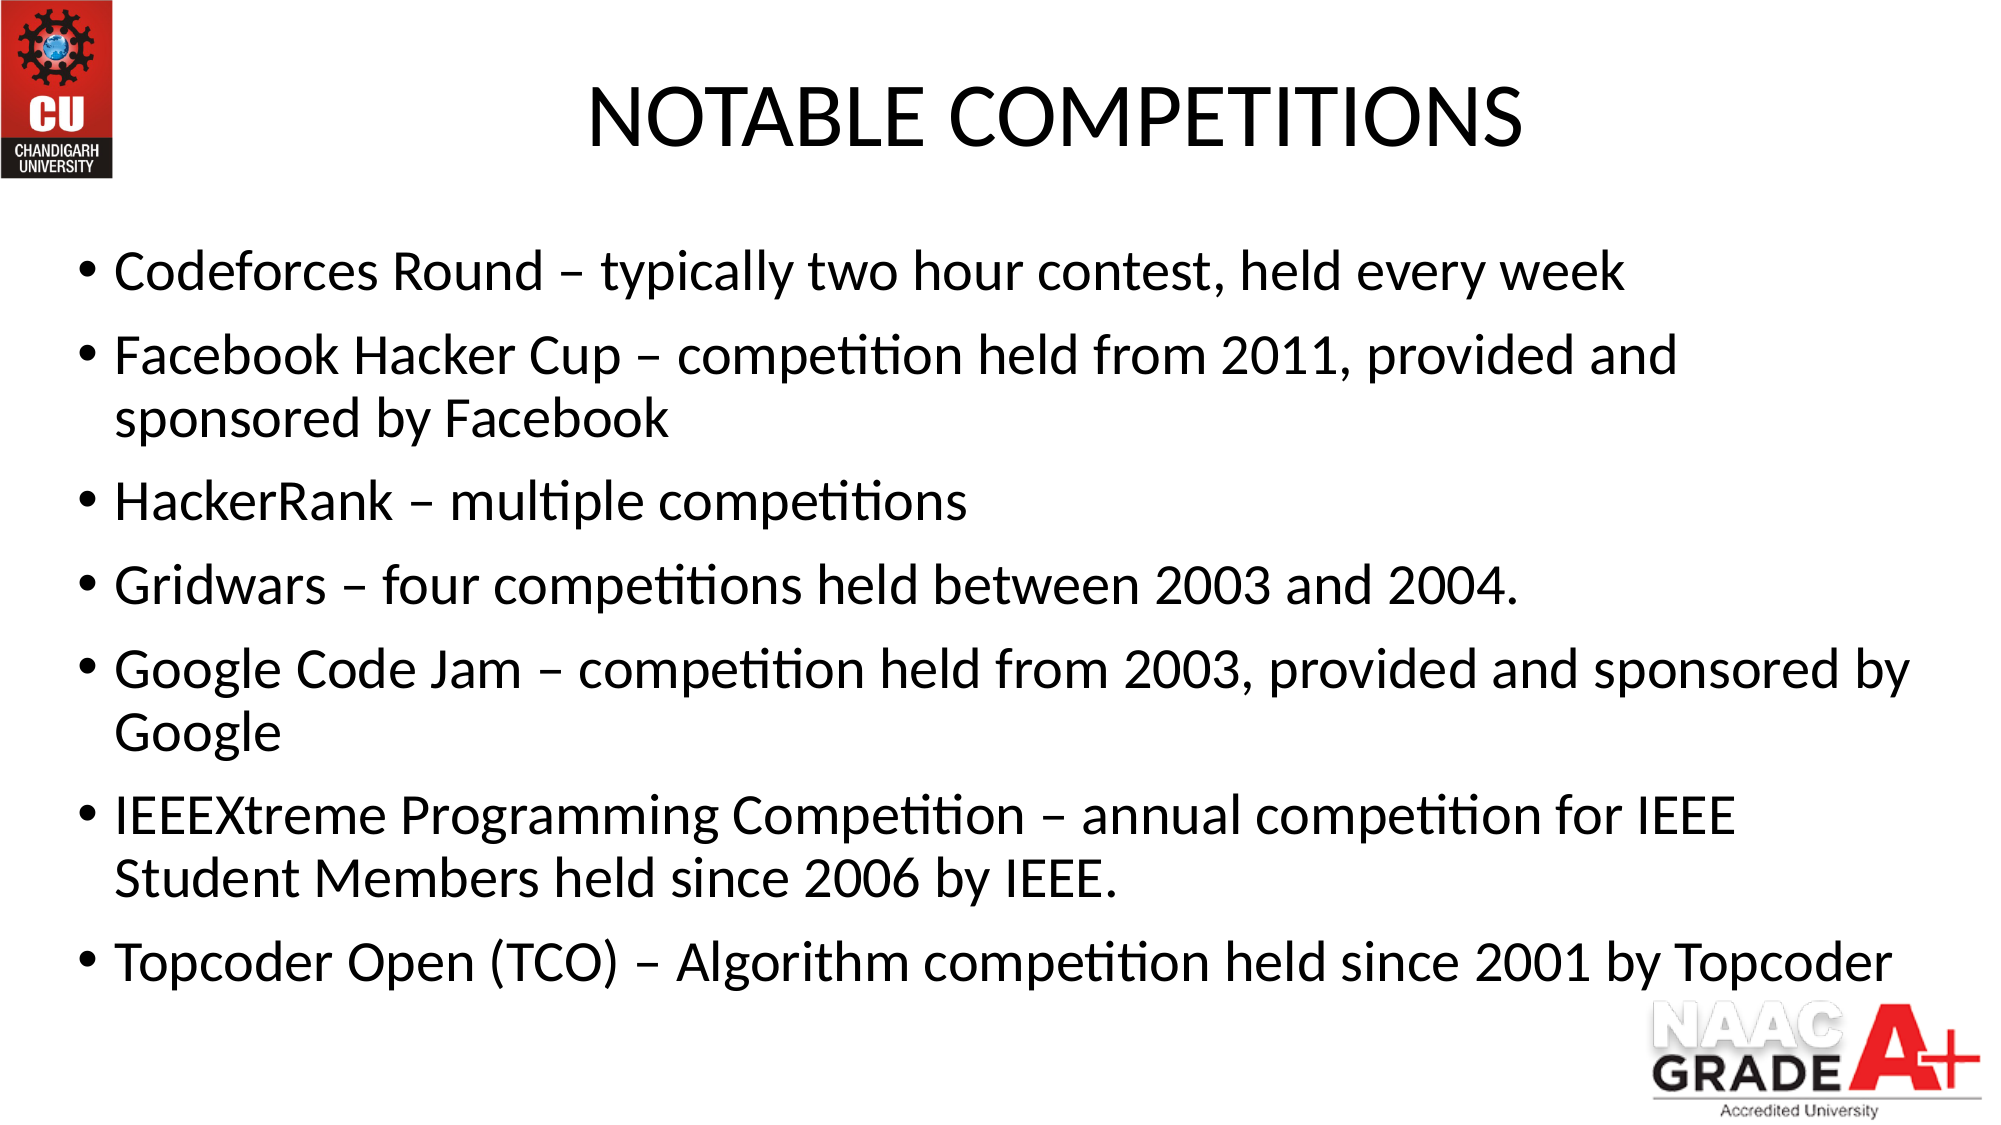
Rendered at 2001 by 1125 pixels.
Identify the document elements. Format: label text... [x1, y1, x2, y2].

text_box NOTABLE COMPETITIONS [162, 0, 1950, 233]
list Codeforces Round – typically two hour contest, held every week Facebook Hacker Cup – competition held from 2011, provided and sponsored by Facebook HackerRank – multiple competitions Gridwars – four competitions held between 2003 and 2004. Google Code Jam – competition held from 2003, provided and sponsored by Google IEEEXtreme Programming Competition – annual competition for IEEE Student Members held since 2006 by IEEE. Topcoder Open (TCO) – Algorithm competition held since 2001 by Topcoder [62, 232, 1950, 1107]
picture [1638, 995, 1998, 1125]
picture [0, 0, 113, 179]
